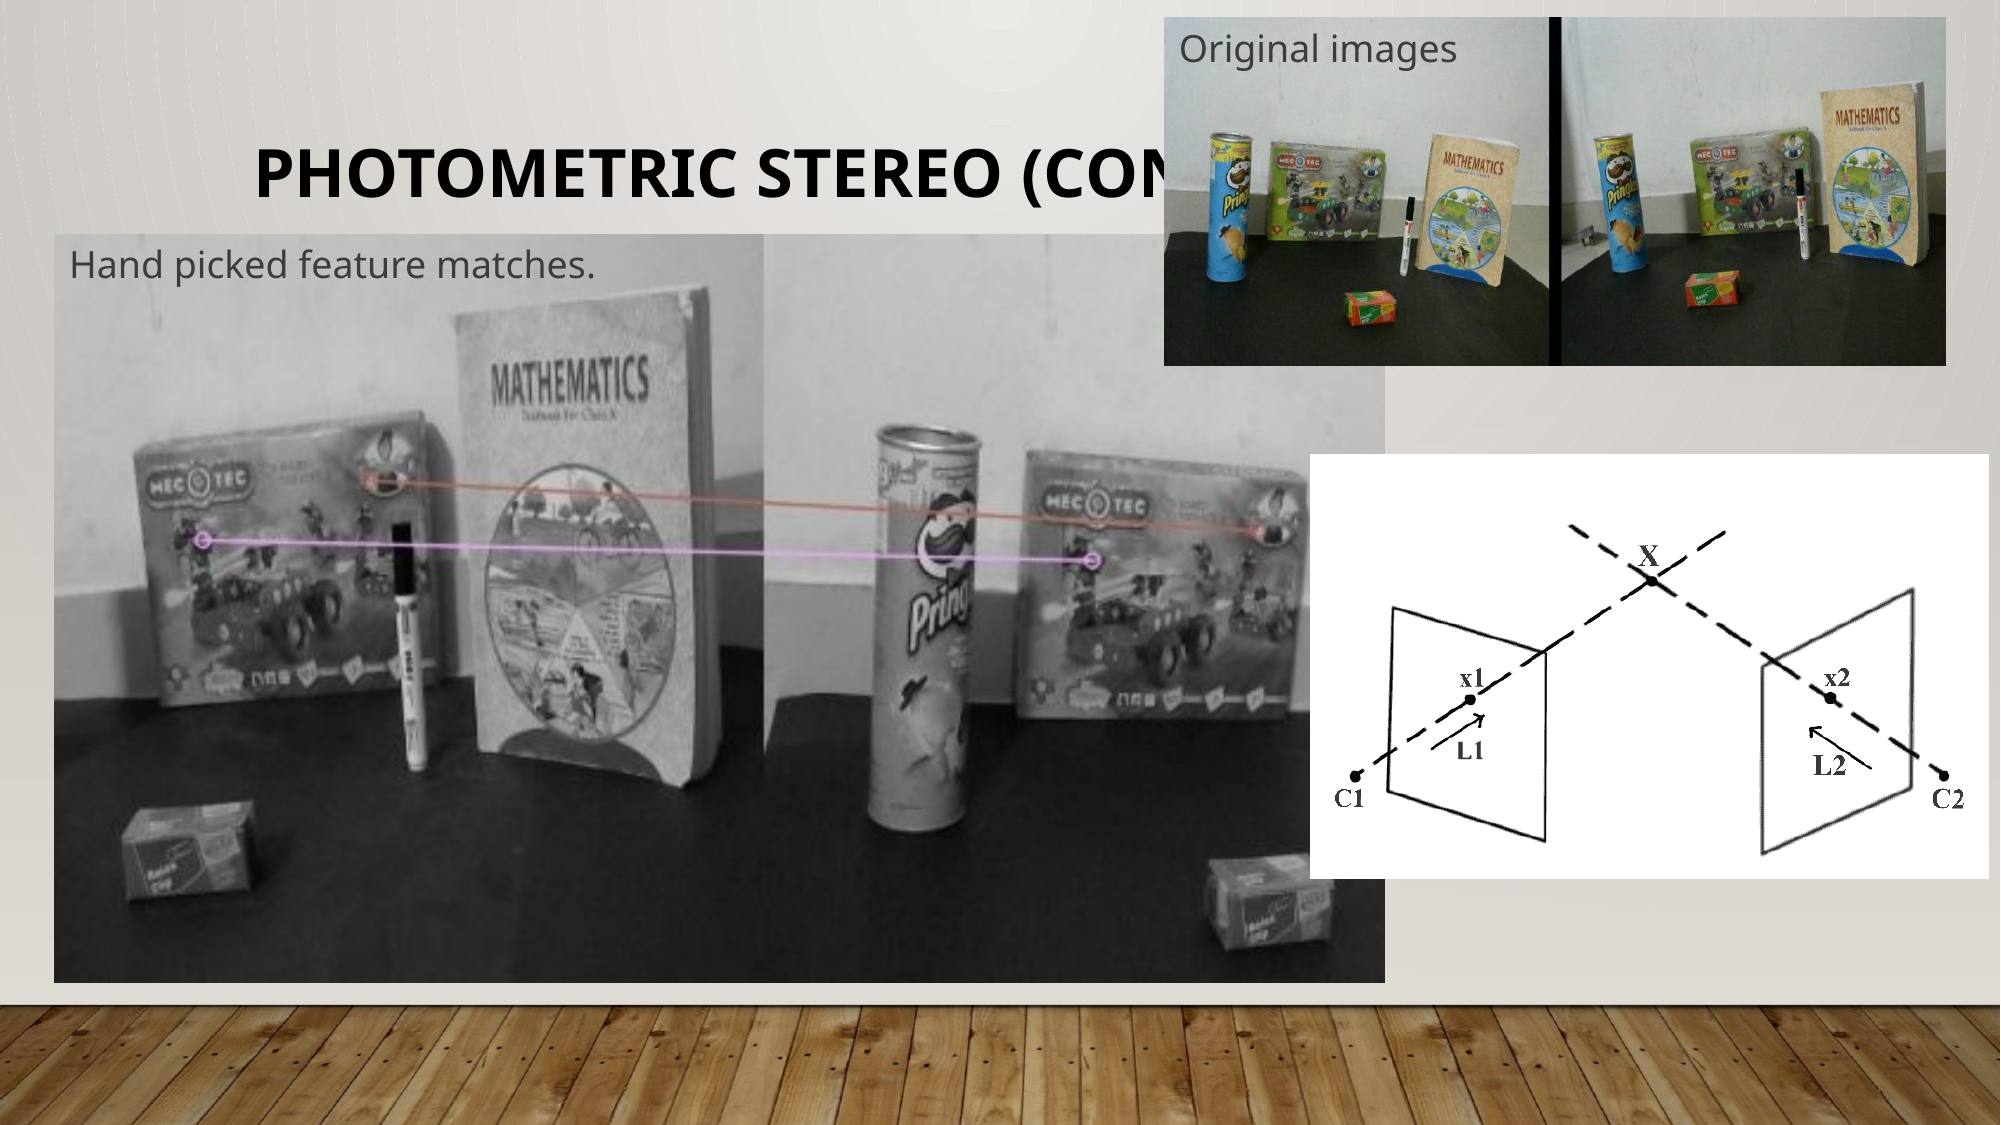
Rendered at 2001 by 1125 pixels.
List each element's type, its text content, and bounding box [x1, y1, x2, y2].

picture [54, 17, 1989, 983]
title Photometric Stereo (Cont…) [238, 131, 1164, 233]
picture [0, 1005, 2000, 1125]
